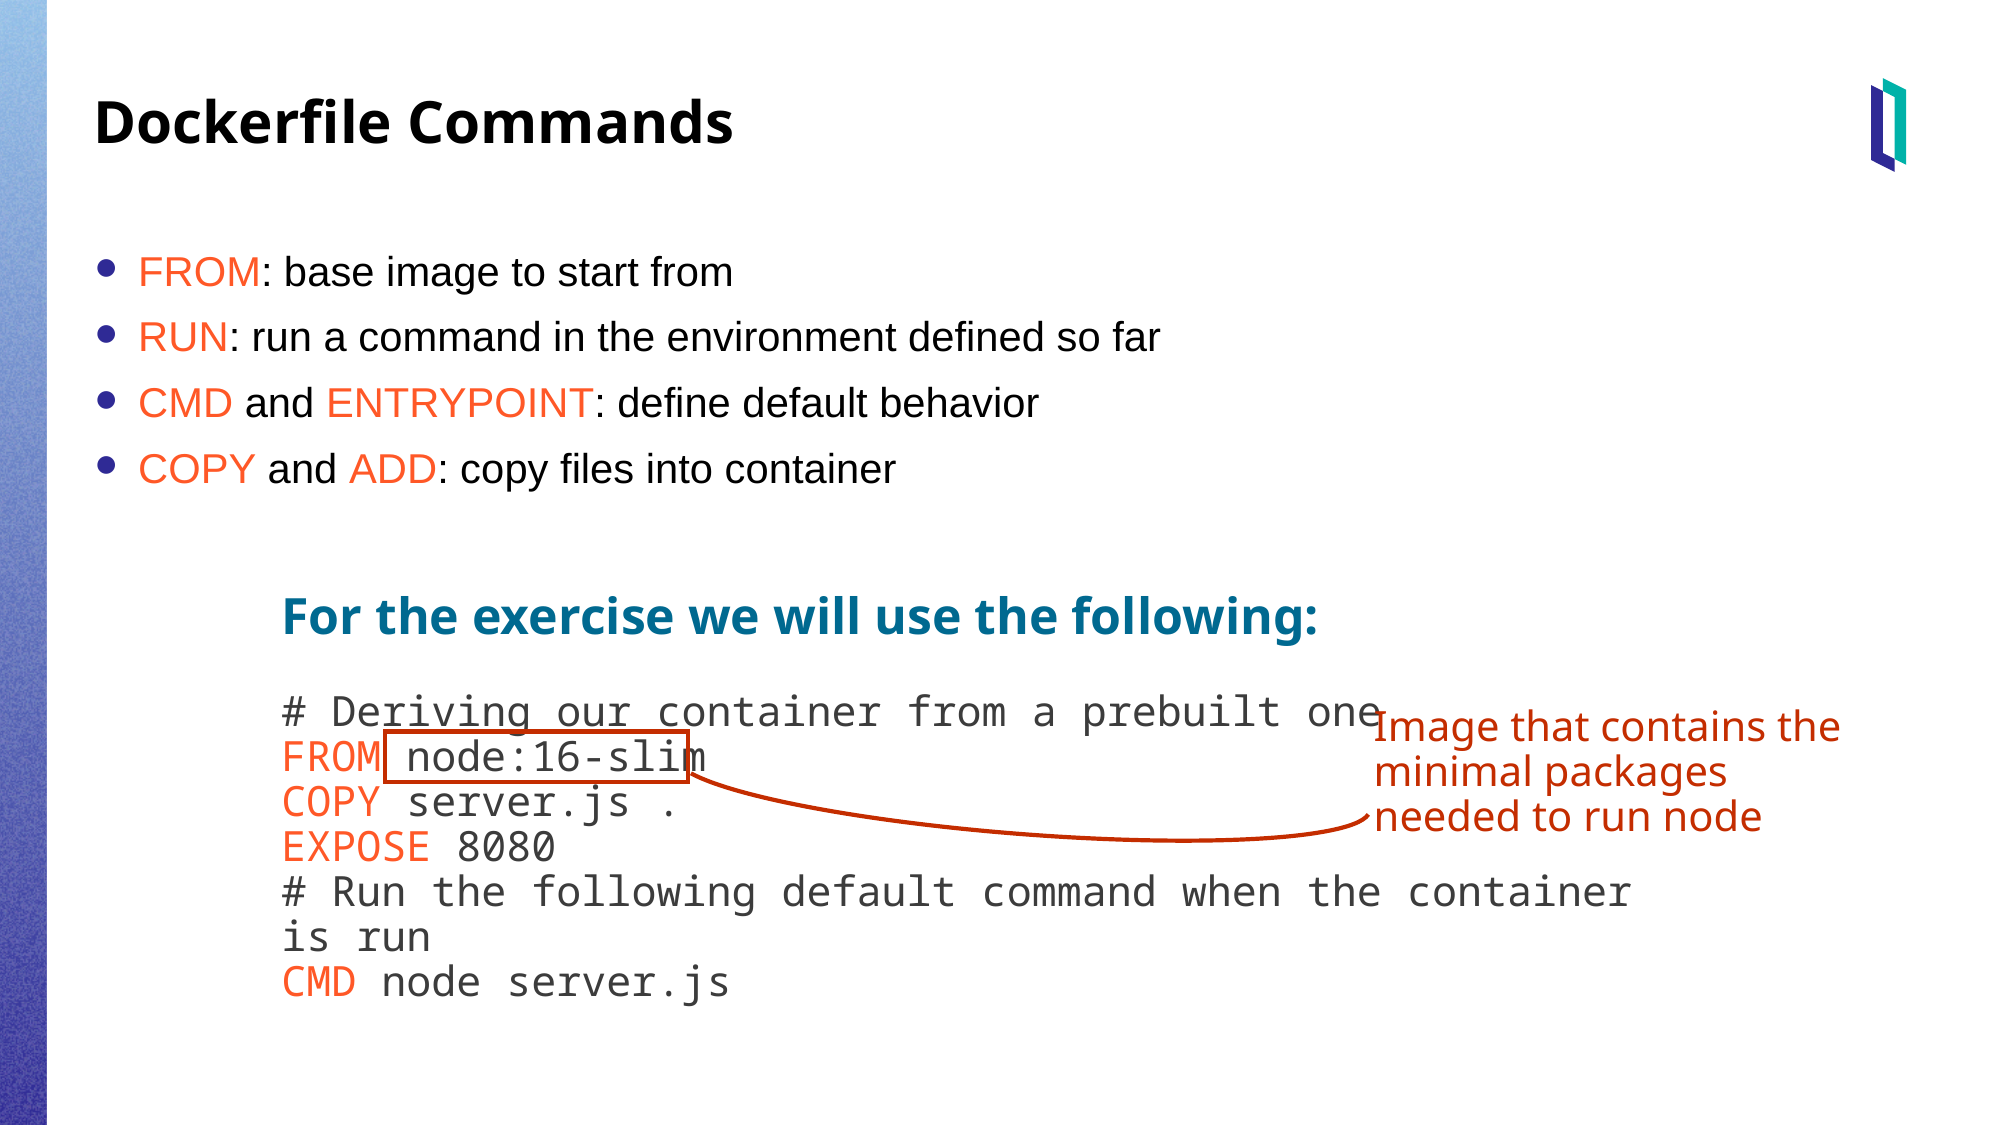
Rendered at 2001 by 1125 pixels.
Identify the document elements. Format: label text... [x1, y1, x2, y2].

text_box Image that contains the minimal packages needed to run node [1373, 705, 1901, 902]
text_box For the exercise we will use the following: # Deriving our container from a prebuilt one FROM node:16-slim COPY server.js . EXPOSE 8080 # Run the following default command when the container is run CMD node server.js [281, 591, 1719, 1032]
text_box [690, 772, 1369, 842]
list FROM: base image to start from RUN: run a command in the environment defined so far CMD and ENTRYPOINT: define default behavior COPY and ADD: copy files into container [93, 249, 1907, 1032]
text_box [384, 730, 689, 783]
title Dockerfile Commands [93, 62, 1907, 188]
